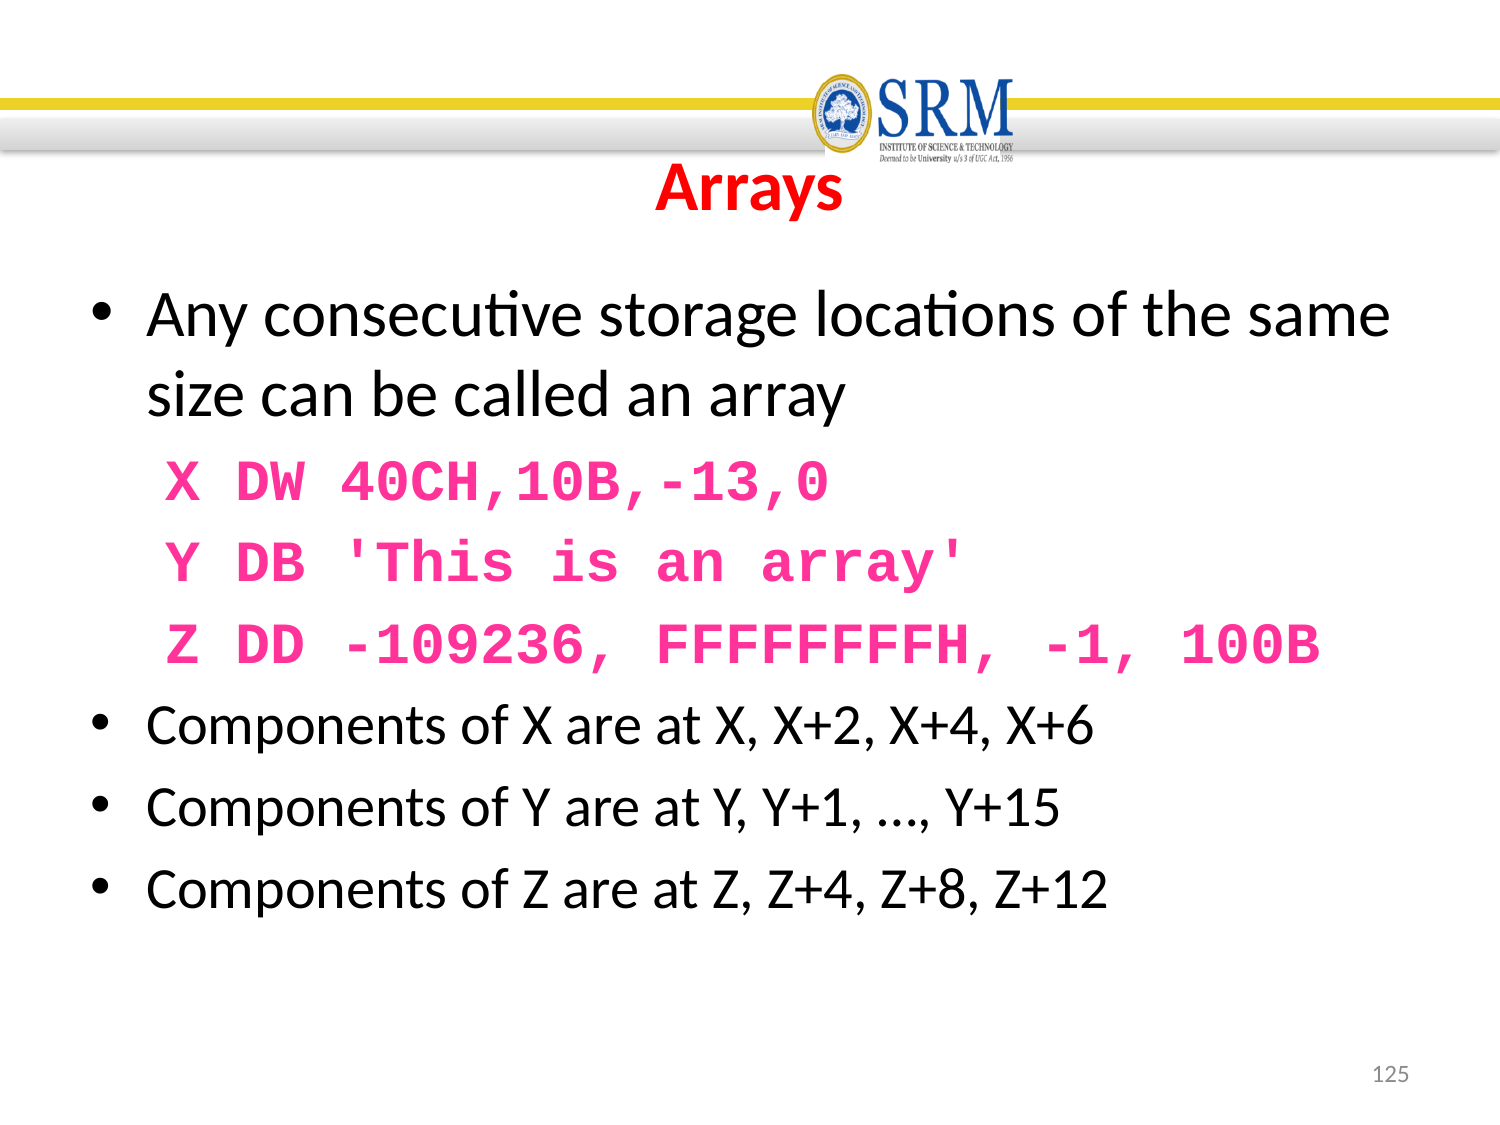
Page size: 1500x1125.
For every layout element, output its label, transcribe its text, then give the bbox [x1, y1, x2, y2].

list Any consecutive storage locations of the same size can be called an array X DW 40CH,10B,-13,0 Y DB 'This is an array' Z DD -109236, FFFFFFFFH, -1, 100B Components of X are at X, X+2, X+4, X+6 Components of Y are at Y, Y+1, …, Y+15 Components of Z are at Z, Z+4, Z+8, Z+12 [75, 262, 1425, 1005]
title Arrays [75, 45, 1425, 233]
slide_number 125 [1074, 1042, 1425, 1103]
